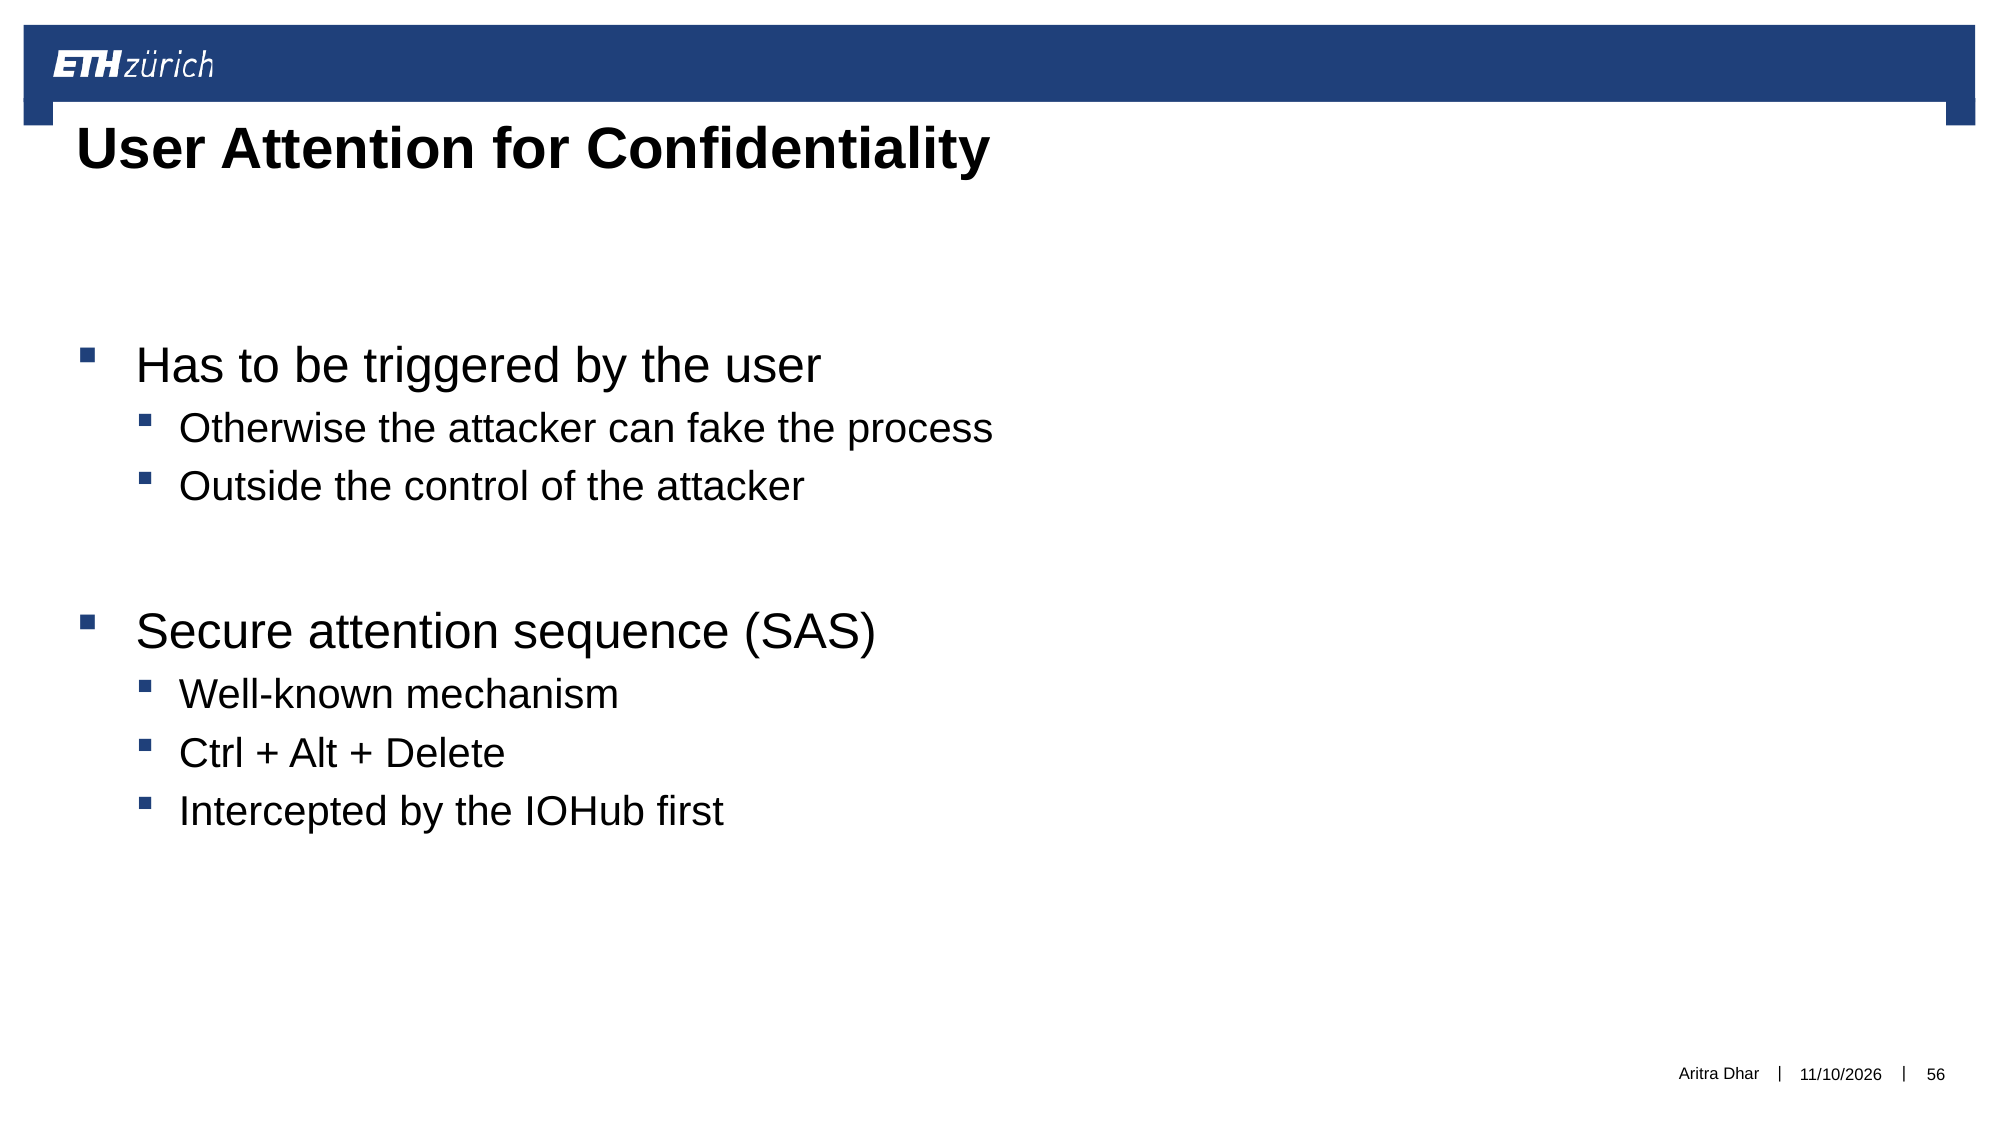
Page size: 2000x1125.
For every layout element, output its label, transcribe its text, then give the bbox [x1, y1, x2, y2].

title User Attention for Confidentiality [53, 101, 1946, 262]
footer Aritra Dhar [999, 1034, 1760, 1111]
slide_number 56 [1906, 1034, 1966, 1112]
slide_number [1790, 1034, 1892, 1112]
list Has to be triggered by the user Otherwise the attacker can fake the process Outside the control of the attacker Secure attention sequence (SAS) Well-known mechanism Ctrl + Alt + Delete Intercepted by the IOHub first [53, 332, 1946, 1023]
